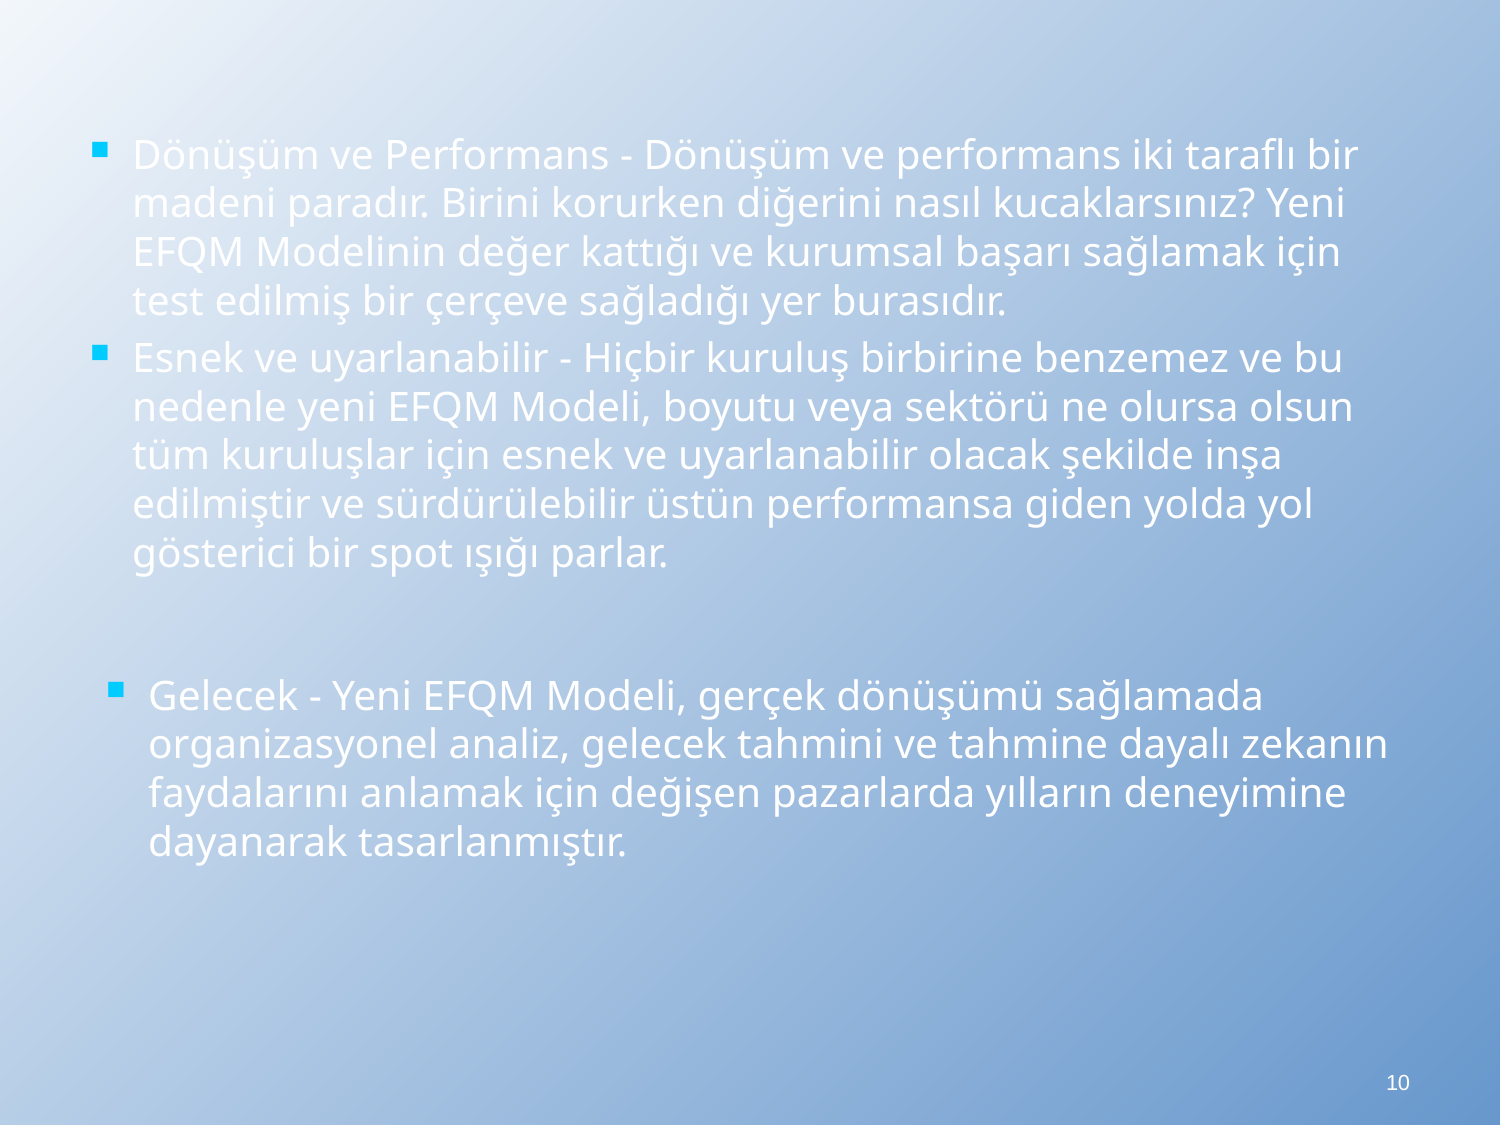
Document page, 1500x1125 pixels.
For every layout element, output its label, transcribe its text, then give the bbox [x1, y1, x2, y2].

slide_number 10 [1074, 1024, 1426, 1103]
list Dönüşüm ve Performans - Dönüşüm ve performans iki taraflı bir madeni paradır. Birini korurken diğerini nasıl kucaklarsınız? Yeni EFQM Modelinin değer kattığı ve kurumsal başarı sağlamak için test edilmiş bir çerçeve sağladığı yer burasıdır. Esnek ve uyarlanabilir - Hiçbir kuruluş birbirine benzemez ve bu nedenle yeni EFQM Modeli, boyutu veya sektörü ne olursa olsun tüm kuruluşlar için esnek ve uyarlanabilir olacak şekilde inşa edilmiştir ve sürdürülebilir üstün performansa giden yolda yol gösterici bir spot ışığı parlar. [74, 120, 1426, 797]
text_box Gelecek - Yeni EFQM Modeli, gerçek dönüşümü sağlamada organizasyonel analiz, gelecek tahmini ve tahmine dayalı zekanın faydalarını anlamak için değişen pazarlarda yılların deneyimine dayanarak tasarlanmıştır. [90, 661, 1441, 900]
